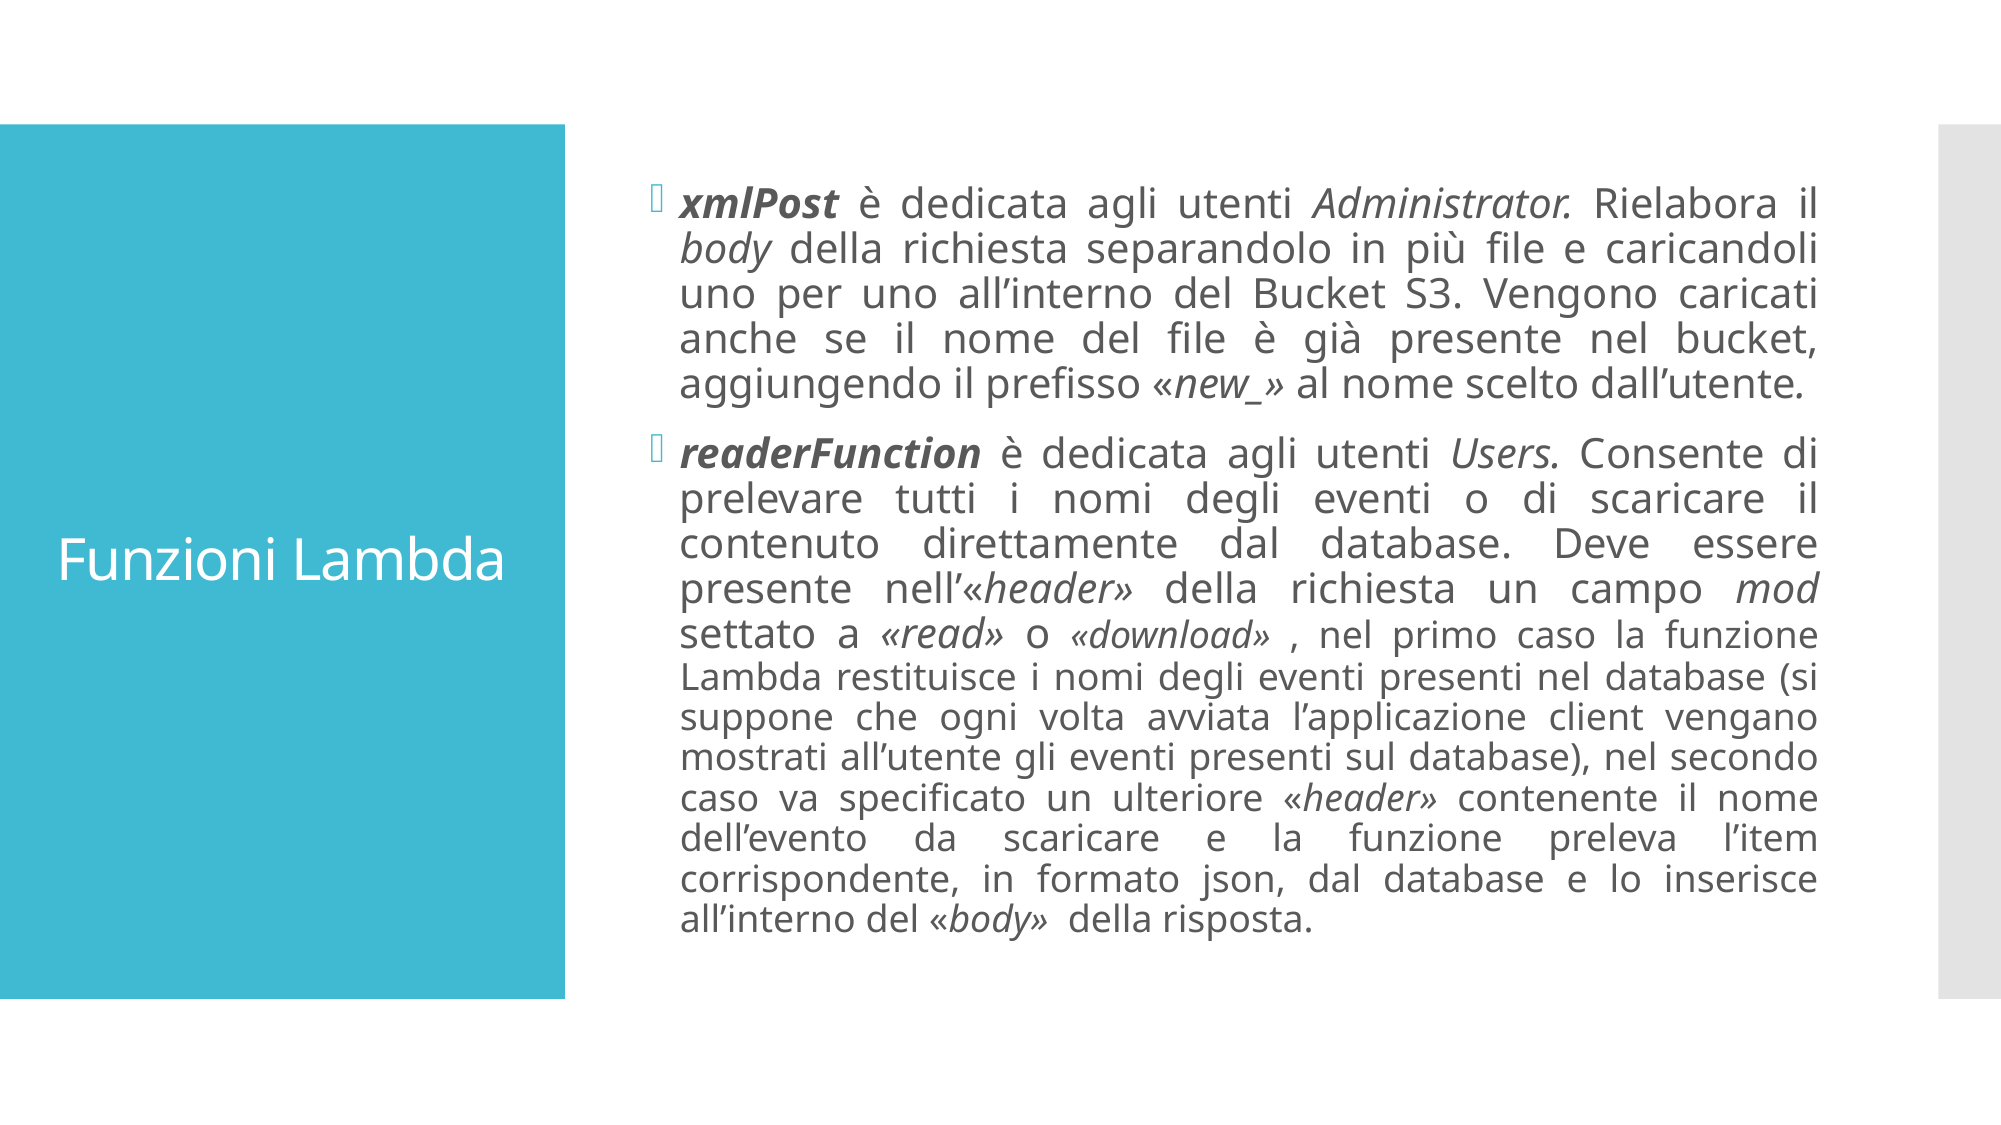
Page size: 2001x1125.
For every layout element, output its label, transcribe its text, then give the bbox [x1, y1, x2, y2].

list xmlPost è dedicata agli utenti Administrator. Rielabora il body della richiesta separandolo in più file e caricandoli uno per uno all’interno del Bucket S3. Vengono caricati anche se il nome del file è già presente nel bucket, aggiungendo il prefisso «new_» al nome scelto dall’utente. readerFunction è dedicata agli utenti Users. Consente di prelevare tutti i nomi degli eventi o di scaricare il contenuto direttamente dal database. Deve essere presente nell’«header» della richiesta un campo mod settato a «read» o «download» , nel primo caso la funzione Lambda restituisce i nomi degli eventi presenti nel database (si suppone che ogni volta avviata l’applicazione client vengano mostrati all’utente gli eventi presenti sul database), nel secondo caso va specificato un ulteriore «header» contenente il nome dell’evento da scaricare e la funzione preleva l’item corrispondente, in formato json, dal database e lo inserisce all’interno del «body» della risposta. [634, 141, 1835, 982]
title Funzioni Lambda [41, 184, 525, 940]
